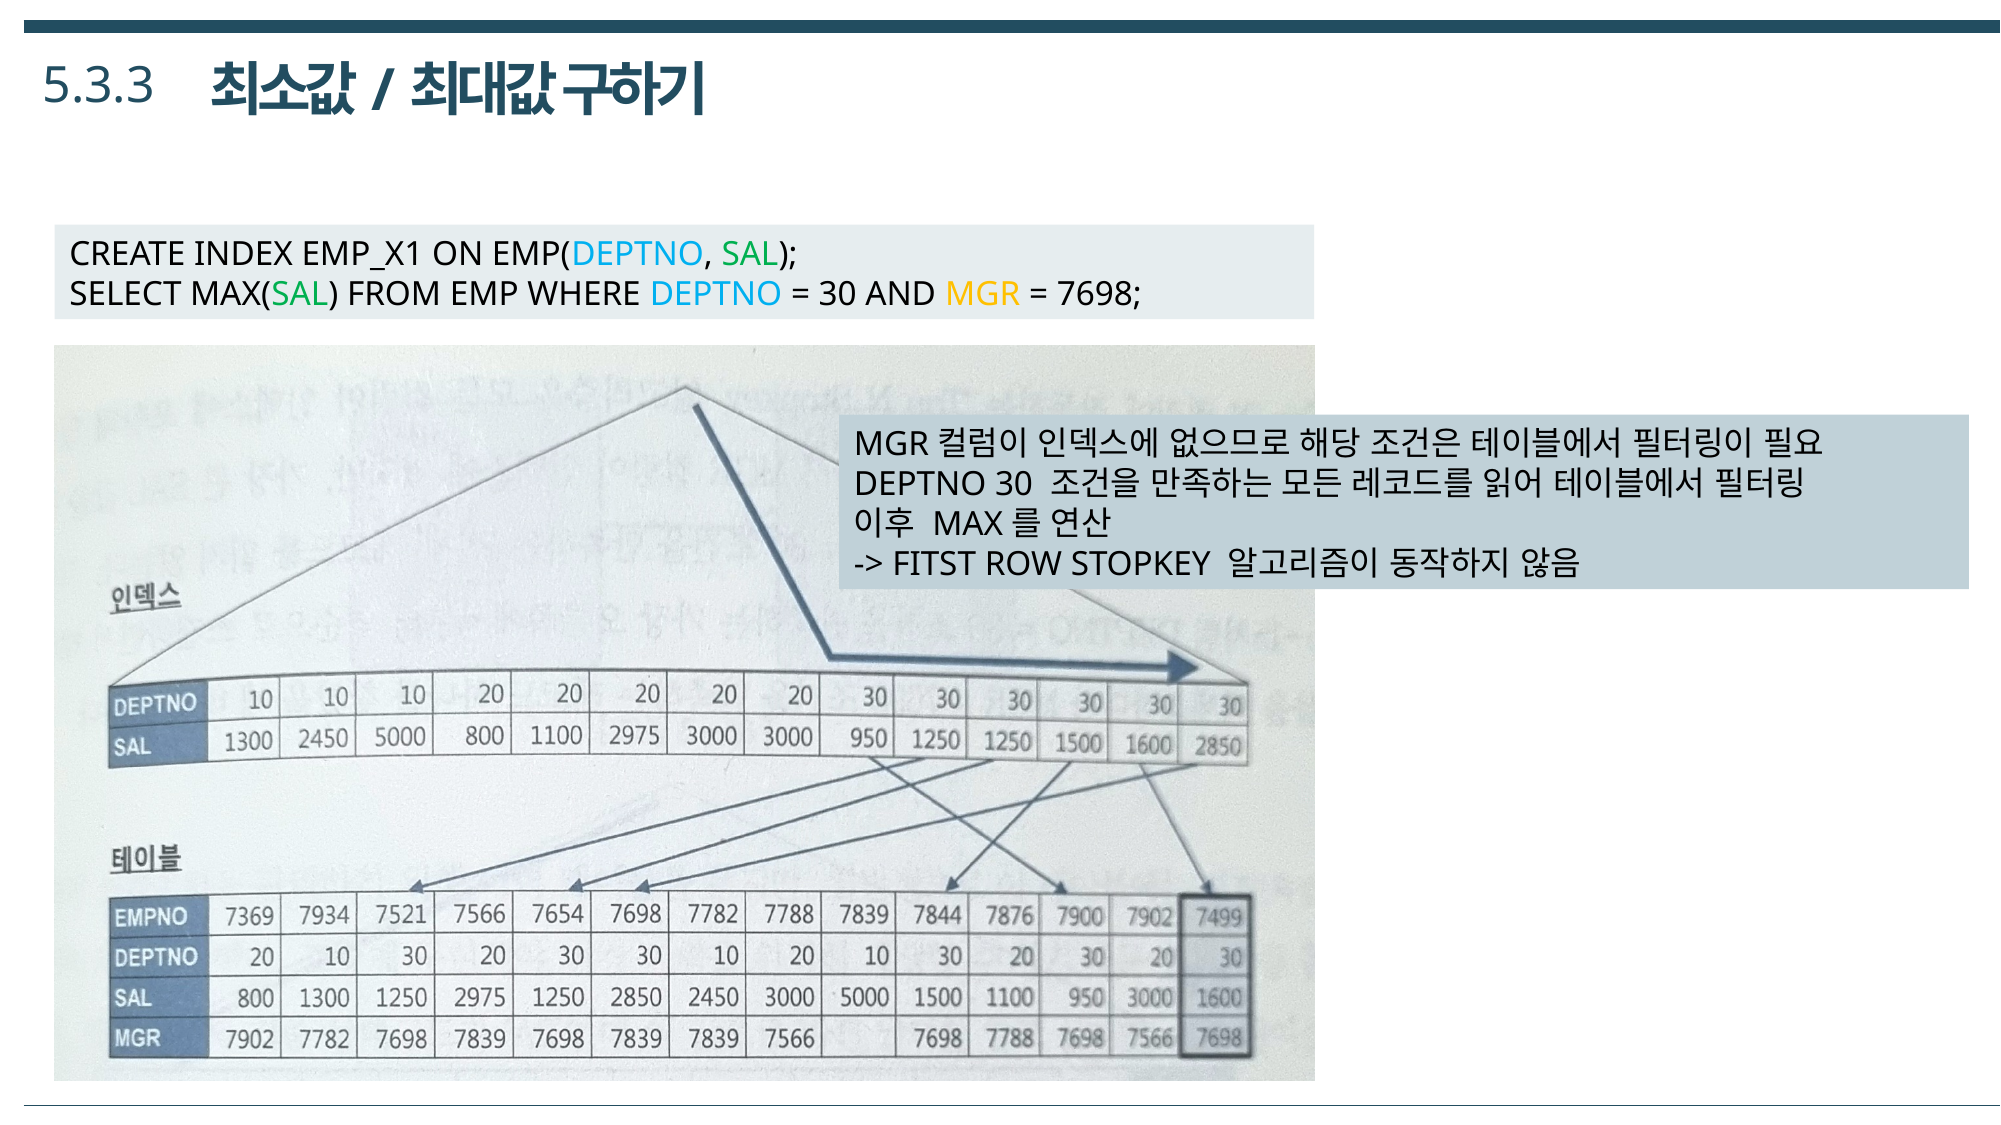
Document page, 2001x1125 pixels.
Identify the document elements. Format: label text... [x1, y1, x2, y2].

text_box CREATE INDEX EMP_X1 ON EMP(DEPTNO, SAL); SELECT MAX(SAL) FROM EMP WHERE DEPTNO = 30 AND MGR = 7698; [54, 224, 1315, 320]
text_box 최소값/최대값 구하기 [194, 44, 725, 130]
text_box MGR컬럼이 인덱스에 없으므로 해당 조건은 테이블에서 필터링이 필요 DEPTNO 30 조건을 만족하는 모든 레코드를 읽어 테이블에서 필터링 이후 MAX를 연산 -> FITST ROW STOPKEY 알고리즘이 동작하지 않음 [1315, 414, 1969, 590]
text_box 5.3.3 [27, 44, 170, 120]
picture [54, 345, 1315, 1081]
